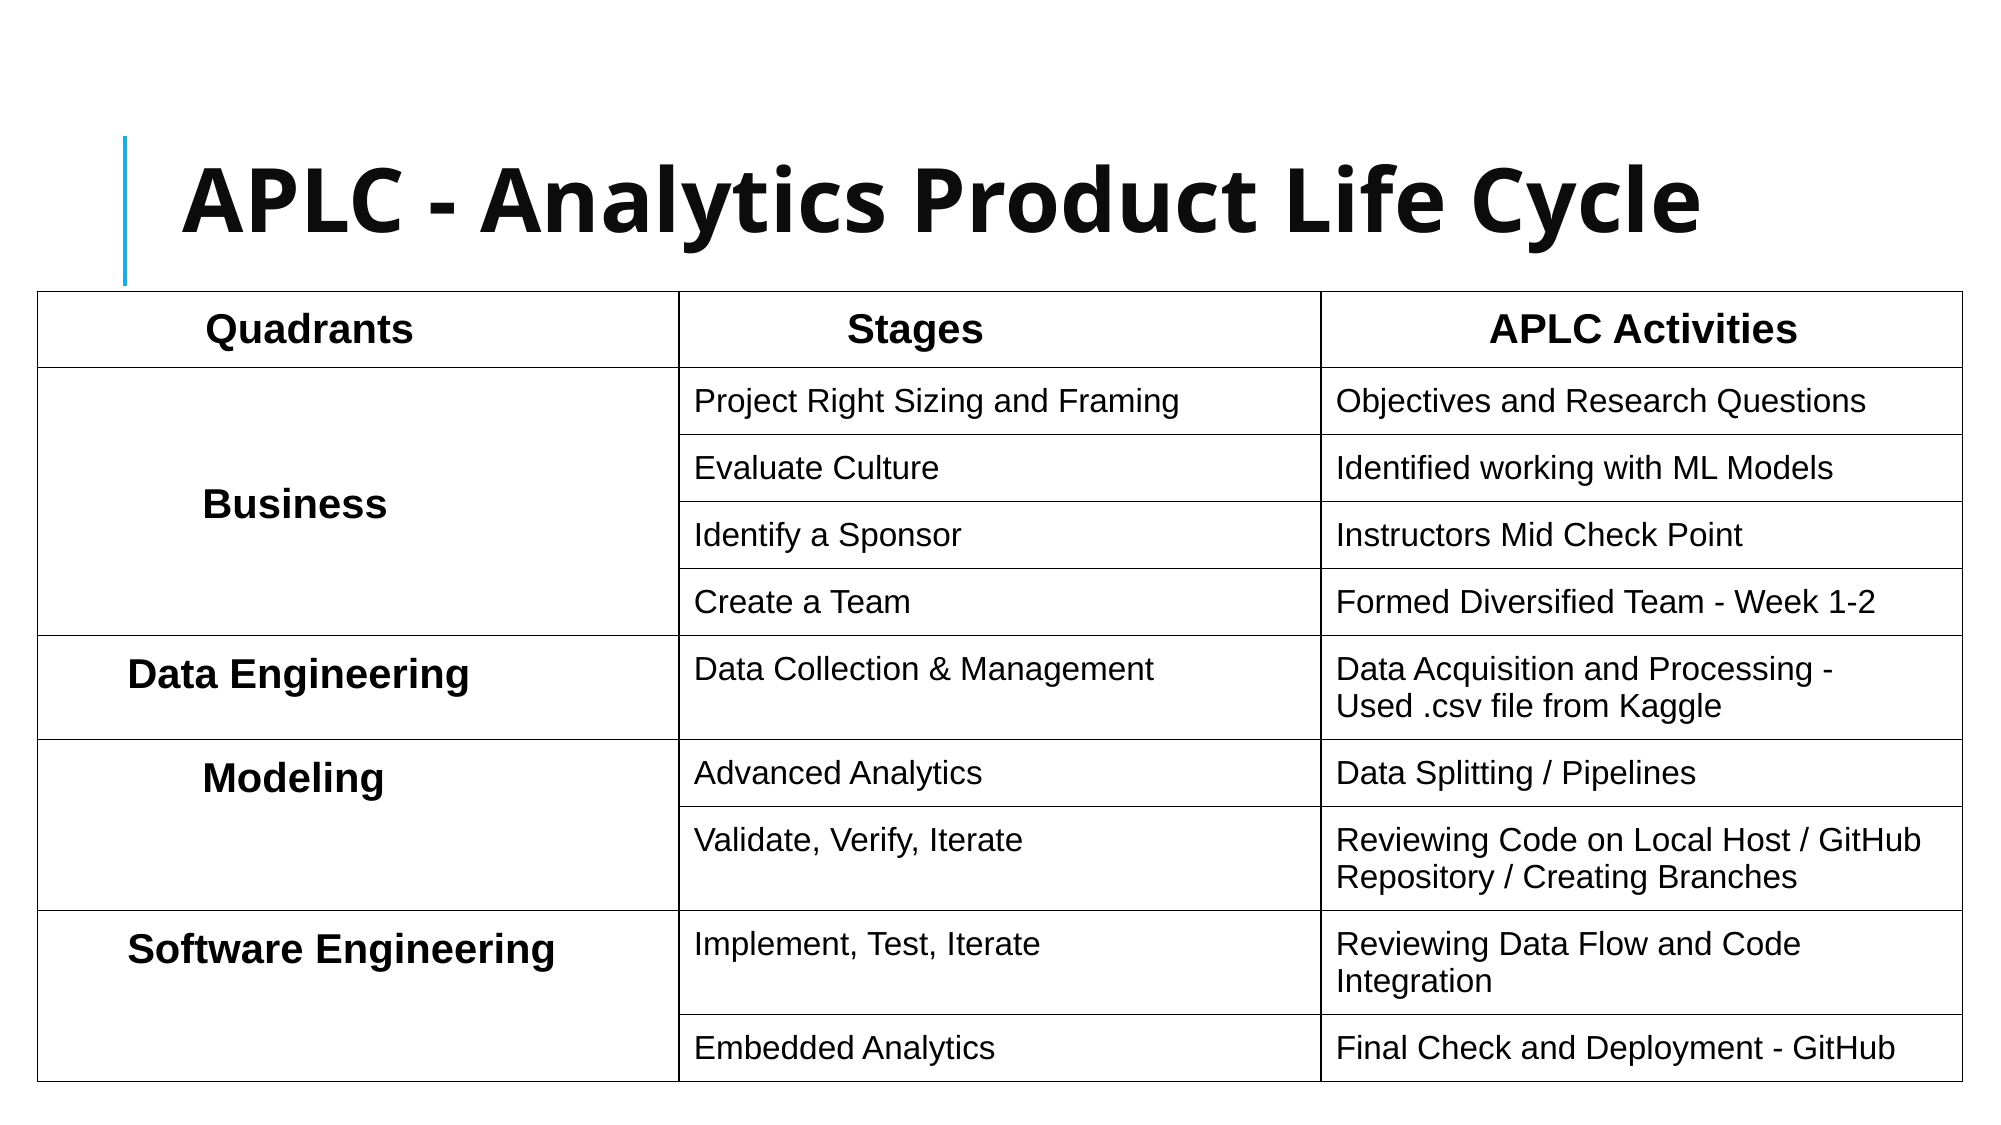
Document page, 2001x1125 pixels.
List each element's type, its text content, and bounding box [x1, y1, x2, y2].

table_cell Project Right Sizing and Framing [680, 368, 1320, 434]
table_cell Final Check and Deployment - GitHub [1322, 1015, 1962, 1081]
table_cell Data Collection & Management [680, 636, 1320, 739]
table_header Stages [680, 292, 1320, 367]
table_cell Formed Diversified Team - Week 1-2 [1322, 569, 1962, 635]
table_cell Instructors Mid Check Point [1322, 502, 1962, 568]
table_cell Identify a Sponsor [680, 502, 1320, 568]
table_cell Software Engineering [38, 911, 678, 1081]
table_cell Advanced Analytics [680, 740, 1320, 806]
table_cell Create a Team [680, 569, 1320, 635]
table_cell Modeling [38, 740, 678, 910]
table_cell Identified working with ML Models [1322, 435, 1962, 501]
title APLC - Analytics Product Life Cycle [168, 121, 1780, 291]
table_cell Embedded Analytics [680, 1015, 1320, 1081]
table_cell Data Acquisition and Processing - Used .csv file from Kaggle [1322, 636, 1962, 739]
table_cell Validate, Verify, Iterate [680, 807, 1320, 910]
table_header APLC Activities [1322, 292, 1962, 367]
table_cell Reviewing Code on Local Host / GitHub Repository / Creating Branches [1322, 807, 1962, 910]
table_header Quadrants [38, 292, 678, 367]
table_cell Data Splitting / Pipelines [1322, 740, 1962, 806]
table_cell Business [38, 368, 678, 635]
table_cell Objectives and Research Questions [1322, 368, 1962, 434]
table_cell Implement, Test, Iterate [680, 911, 1320, 1014]
table_cell Reviewing Data Flow and Code Integration [1322, 911, 1962, 1014]
table_cell Evaluate Culture [680, 435, 1320, 501]
table_cell Data Engineering [38, 636, 678, 739]
